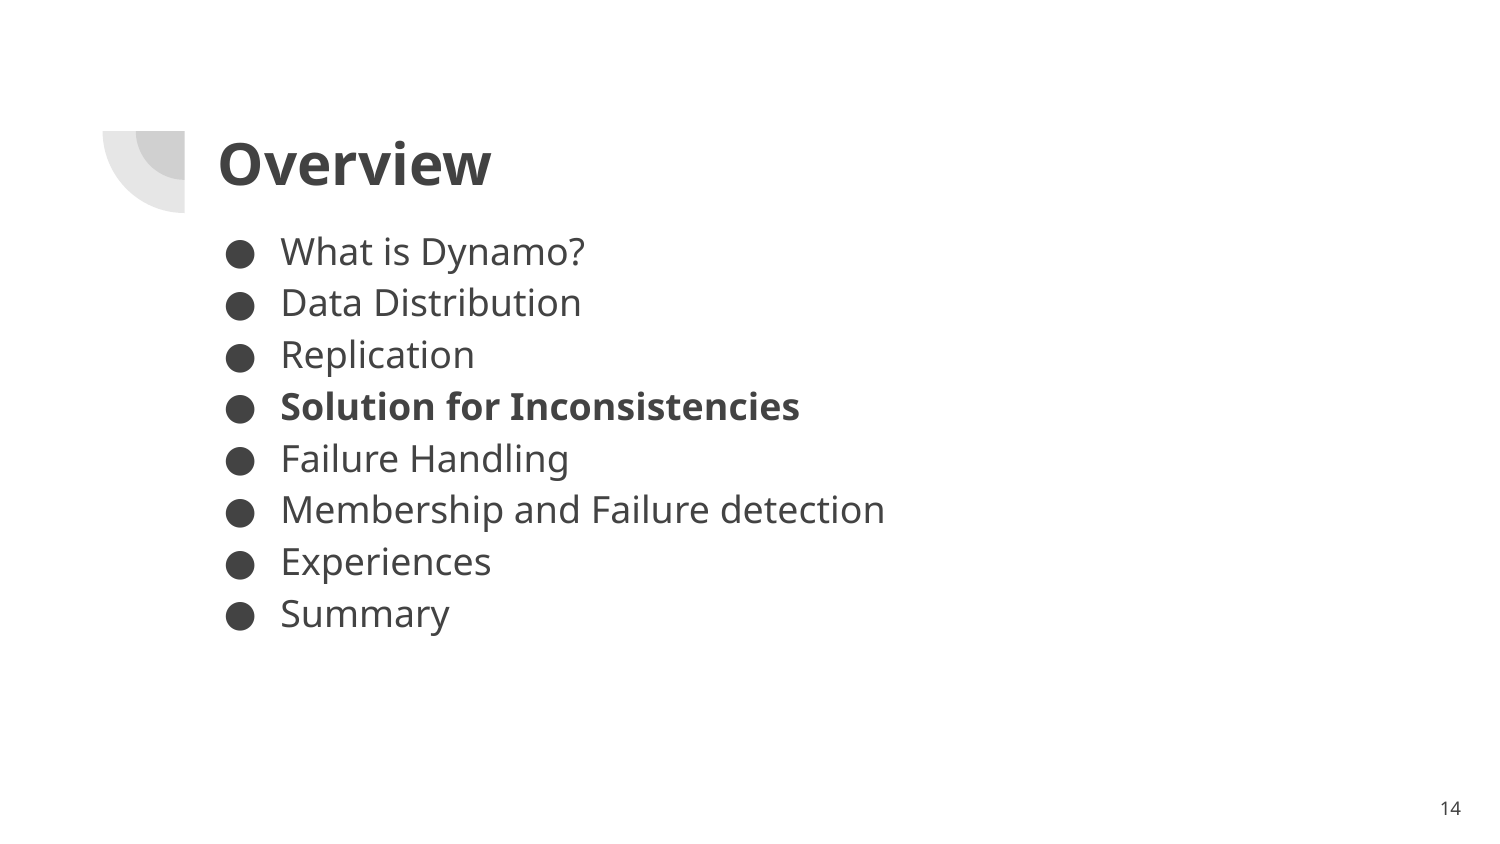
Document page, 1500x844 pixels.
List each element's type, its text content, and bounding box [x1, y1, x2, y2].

list What is Dynamo? Data Distribution Replication Solution for Inconsistencies Failure Handling Membership and Failure detection Experiences Summary [190, 205, 1345, 802]
slide_number ‹#› [1386, 777, 1477, 842]
title Overview [202, 112, 1358, 263]
